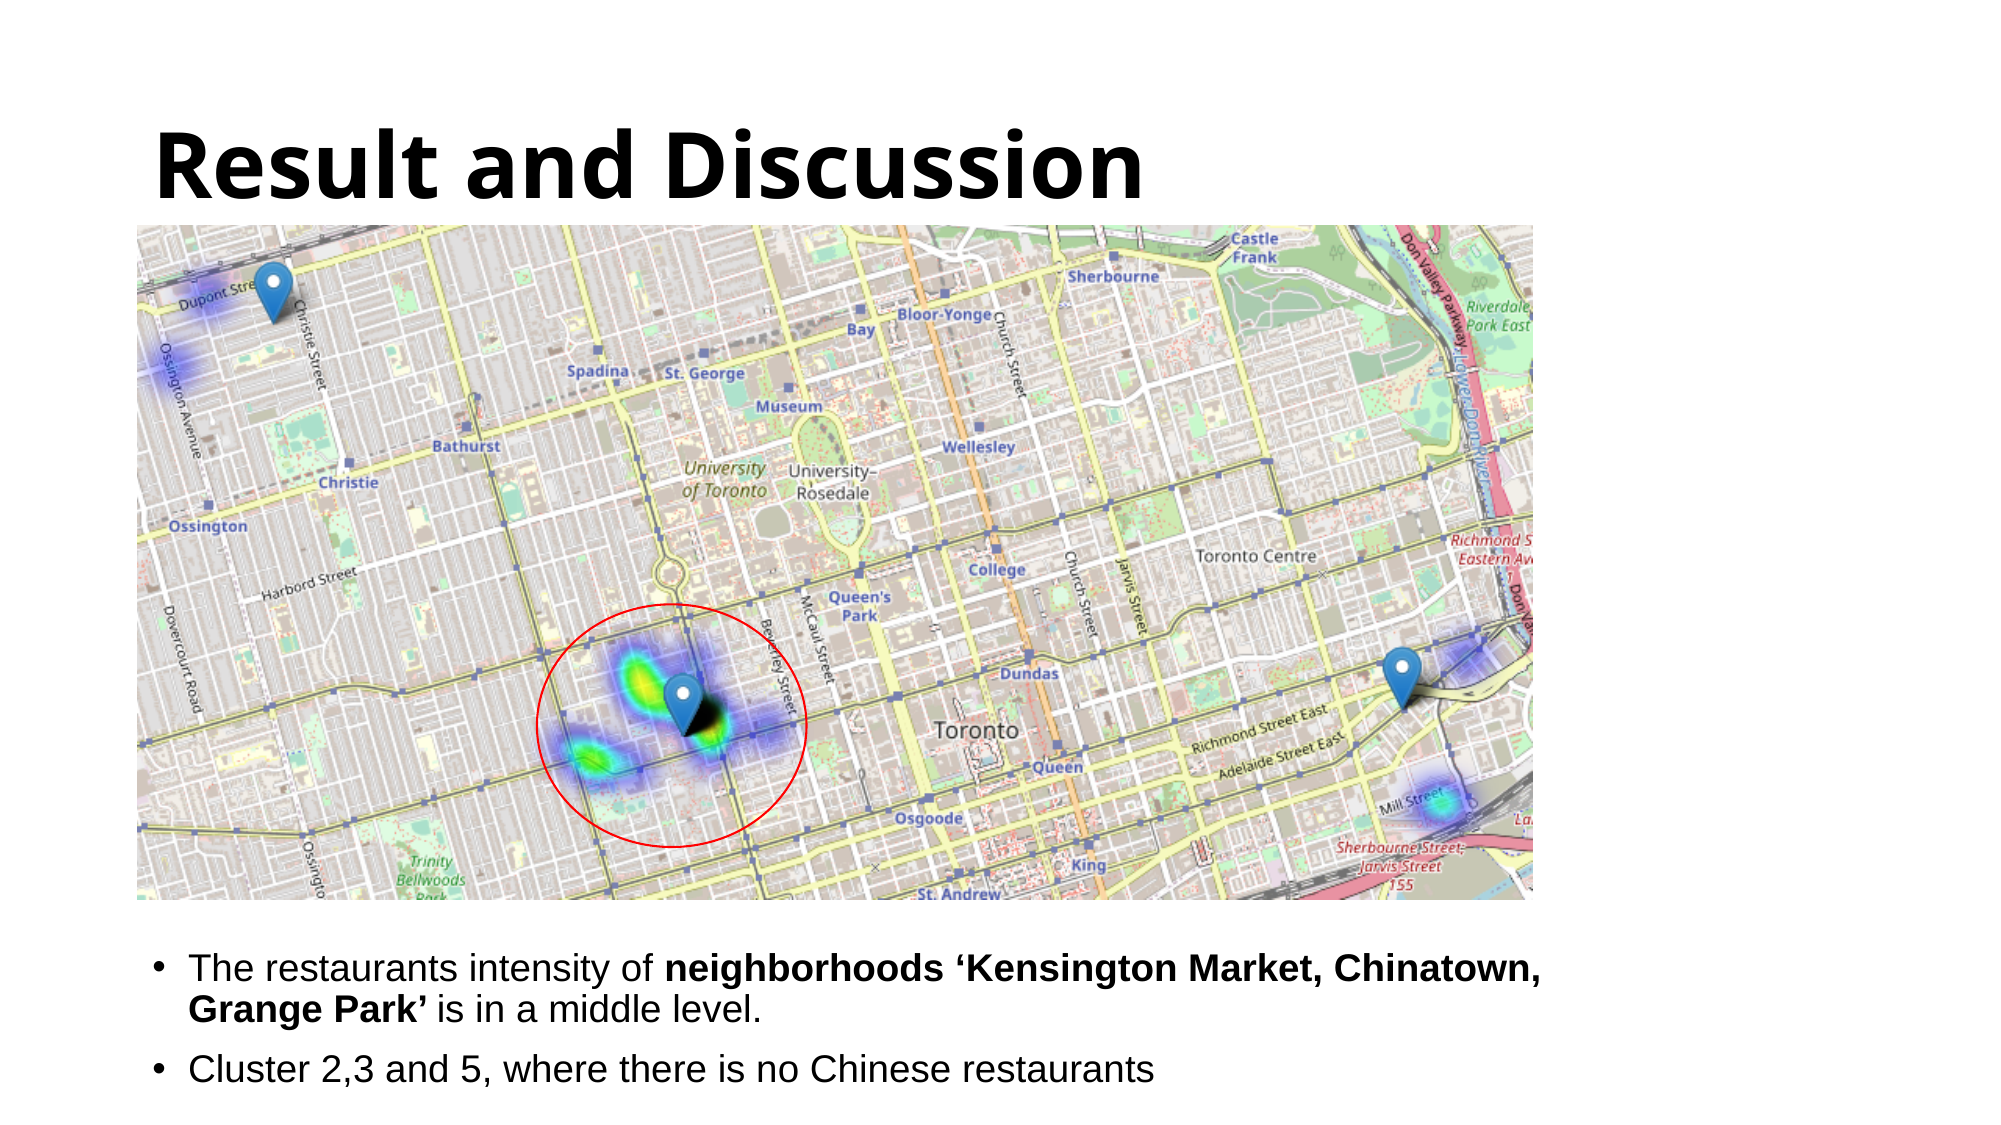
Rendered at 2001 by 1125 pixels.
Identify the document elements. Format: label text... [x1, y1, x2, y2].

list The restaurants intensity of neighborhoods ‘Kensington Market, Chinatown, Grange Park’ is in a middle level. Cluster 2,3 and 5, where there is no Chinese restaurants [137, 882, 1590, 1101]
title Result and Discussion [137, 59, 1863, 278]
picture [137, 225, 1533, 900]
